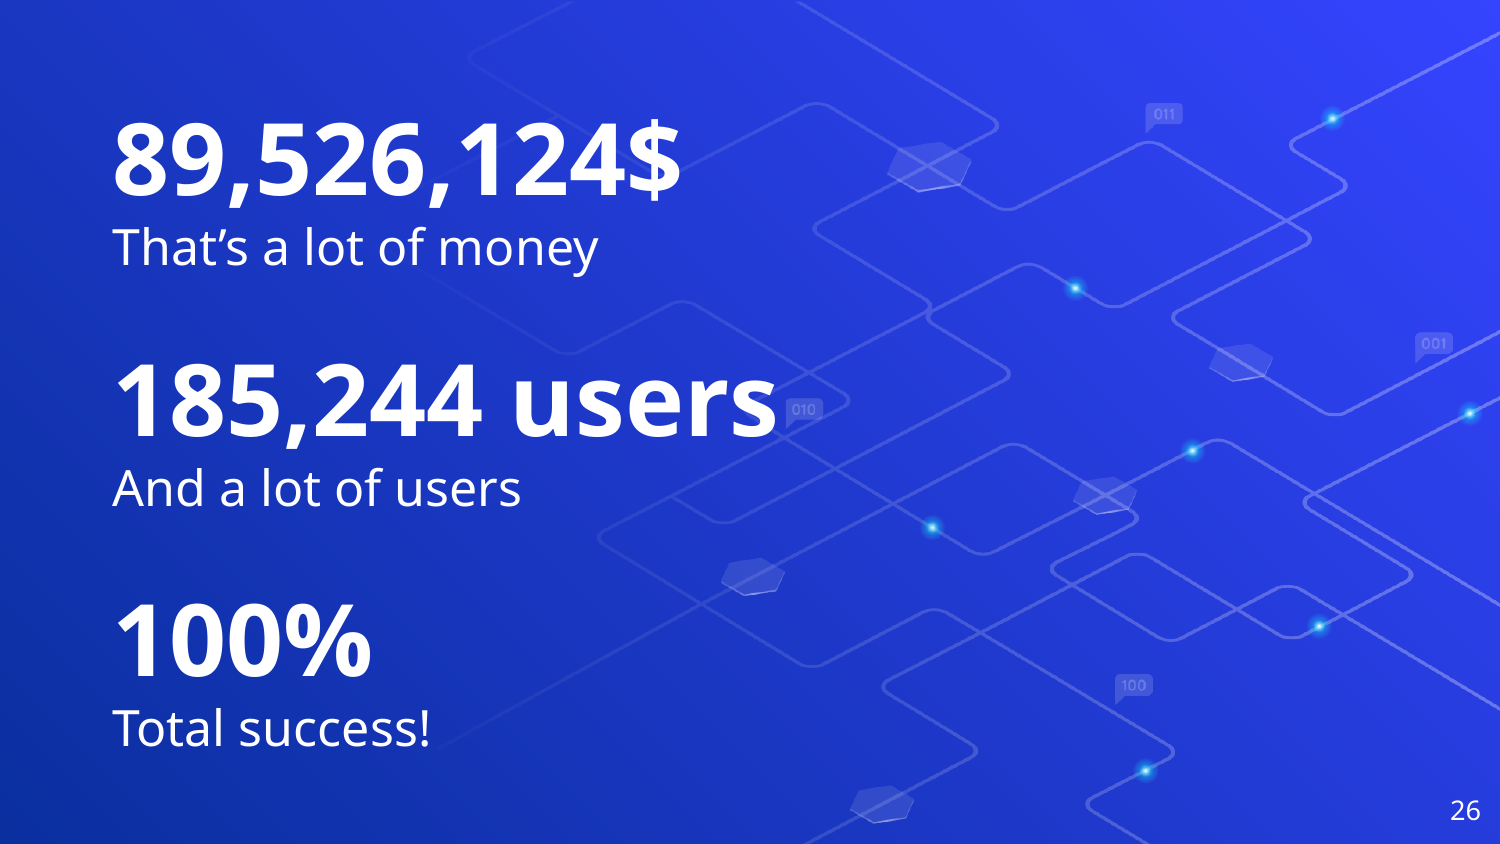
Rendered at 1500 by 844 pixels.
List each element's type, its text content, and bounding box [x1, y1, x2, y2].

title 100% [112, 550, 1388, 687]
subtitle That’s a lot of money [112, 206, 1388, 283]
title 89,526,124$ [112, 68, 1388, 206]
slide_number 26 [1391, 779, 1482, 844]
title 185,244 users [112, 309, 1388, 447]
picture [0, 0, 1500, 844]
subtitle Total success! [112, 687, 1388, 764]
subtitle And a lot of users [112, 447, 1388, 524]
